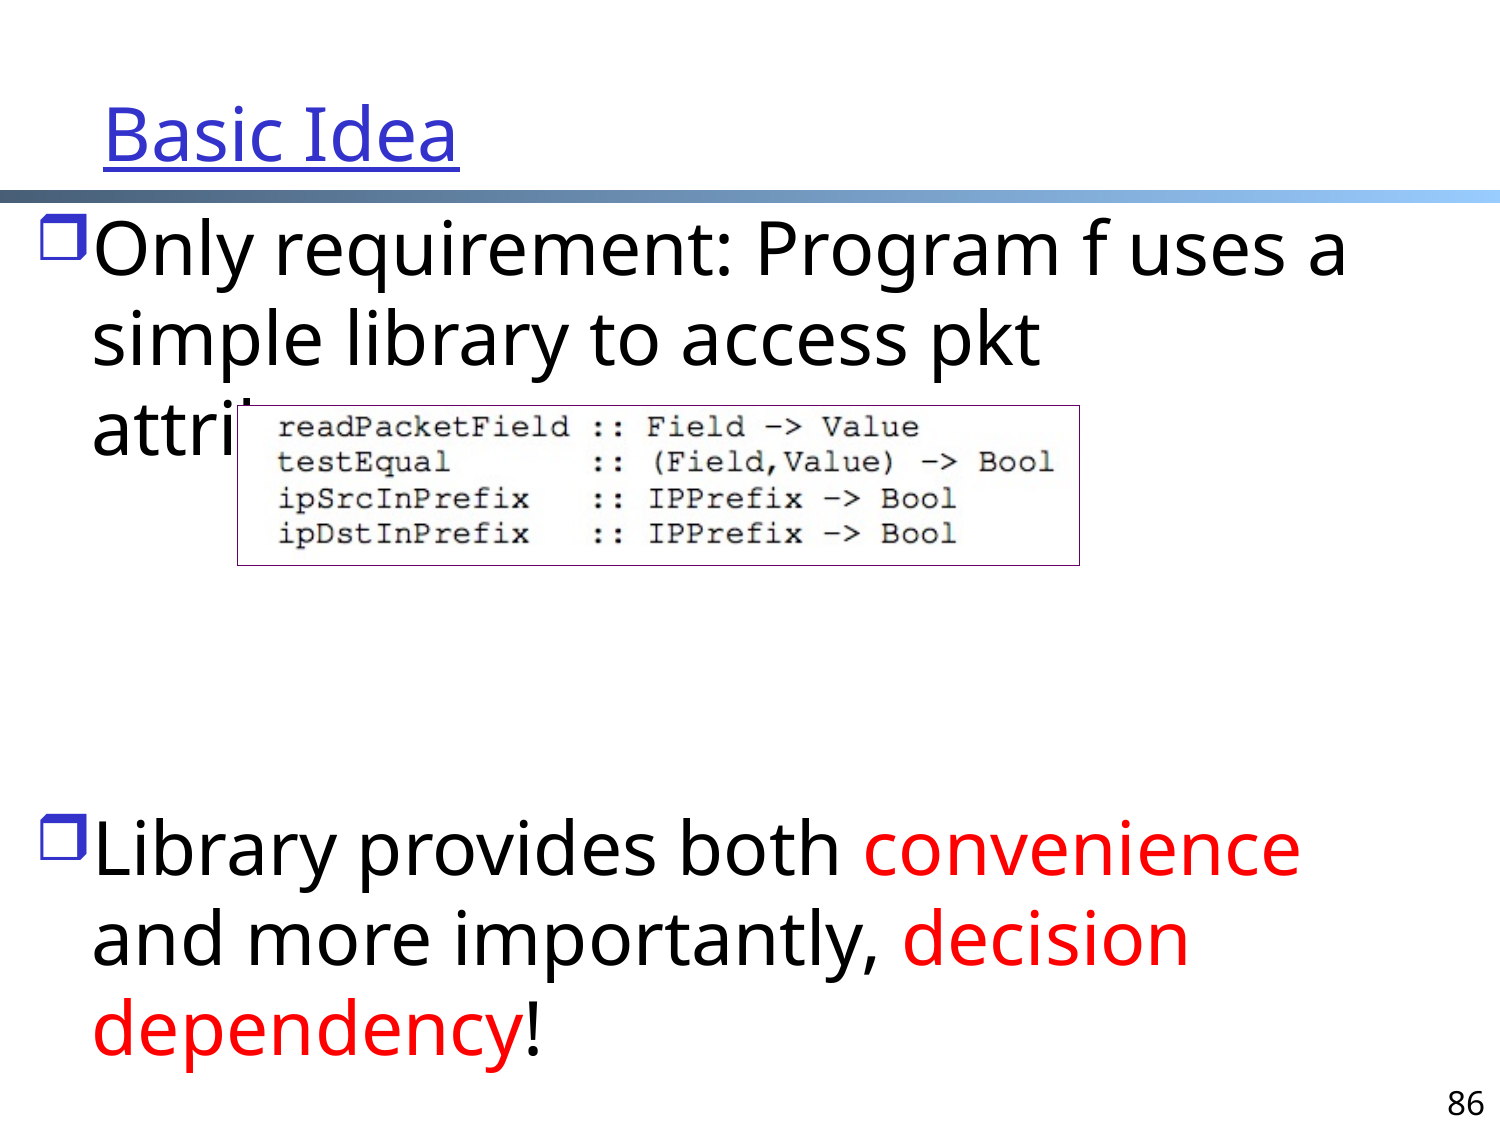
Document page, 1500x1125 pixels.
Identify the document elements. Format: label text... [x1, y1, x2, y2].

slide_number 86 [1187, 1074, 1500, 1125]
title Basic Idea [87, 37, 1404, 225]
list Only requirement: Program f uses a simple library to access pkt attributes: Library provides both convenience and more importantly, decision dependency! [20, 193, 1383, 959]
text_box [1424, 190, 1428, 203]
picture [237, 405, 1080, 567]
